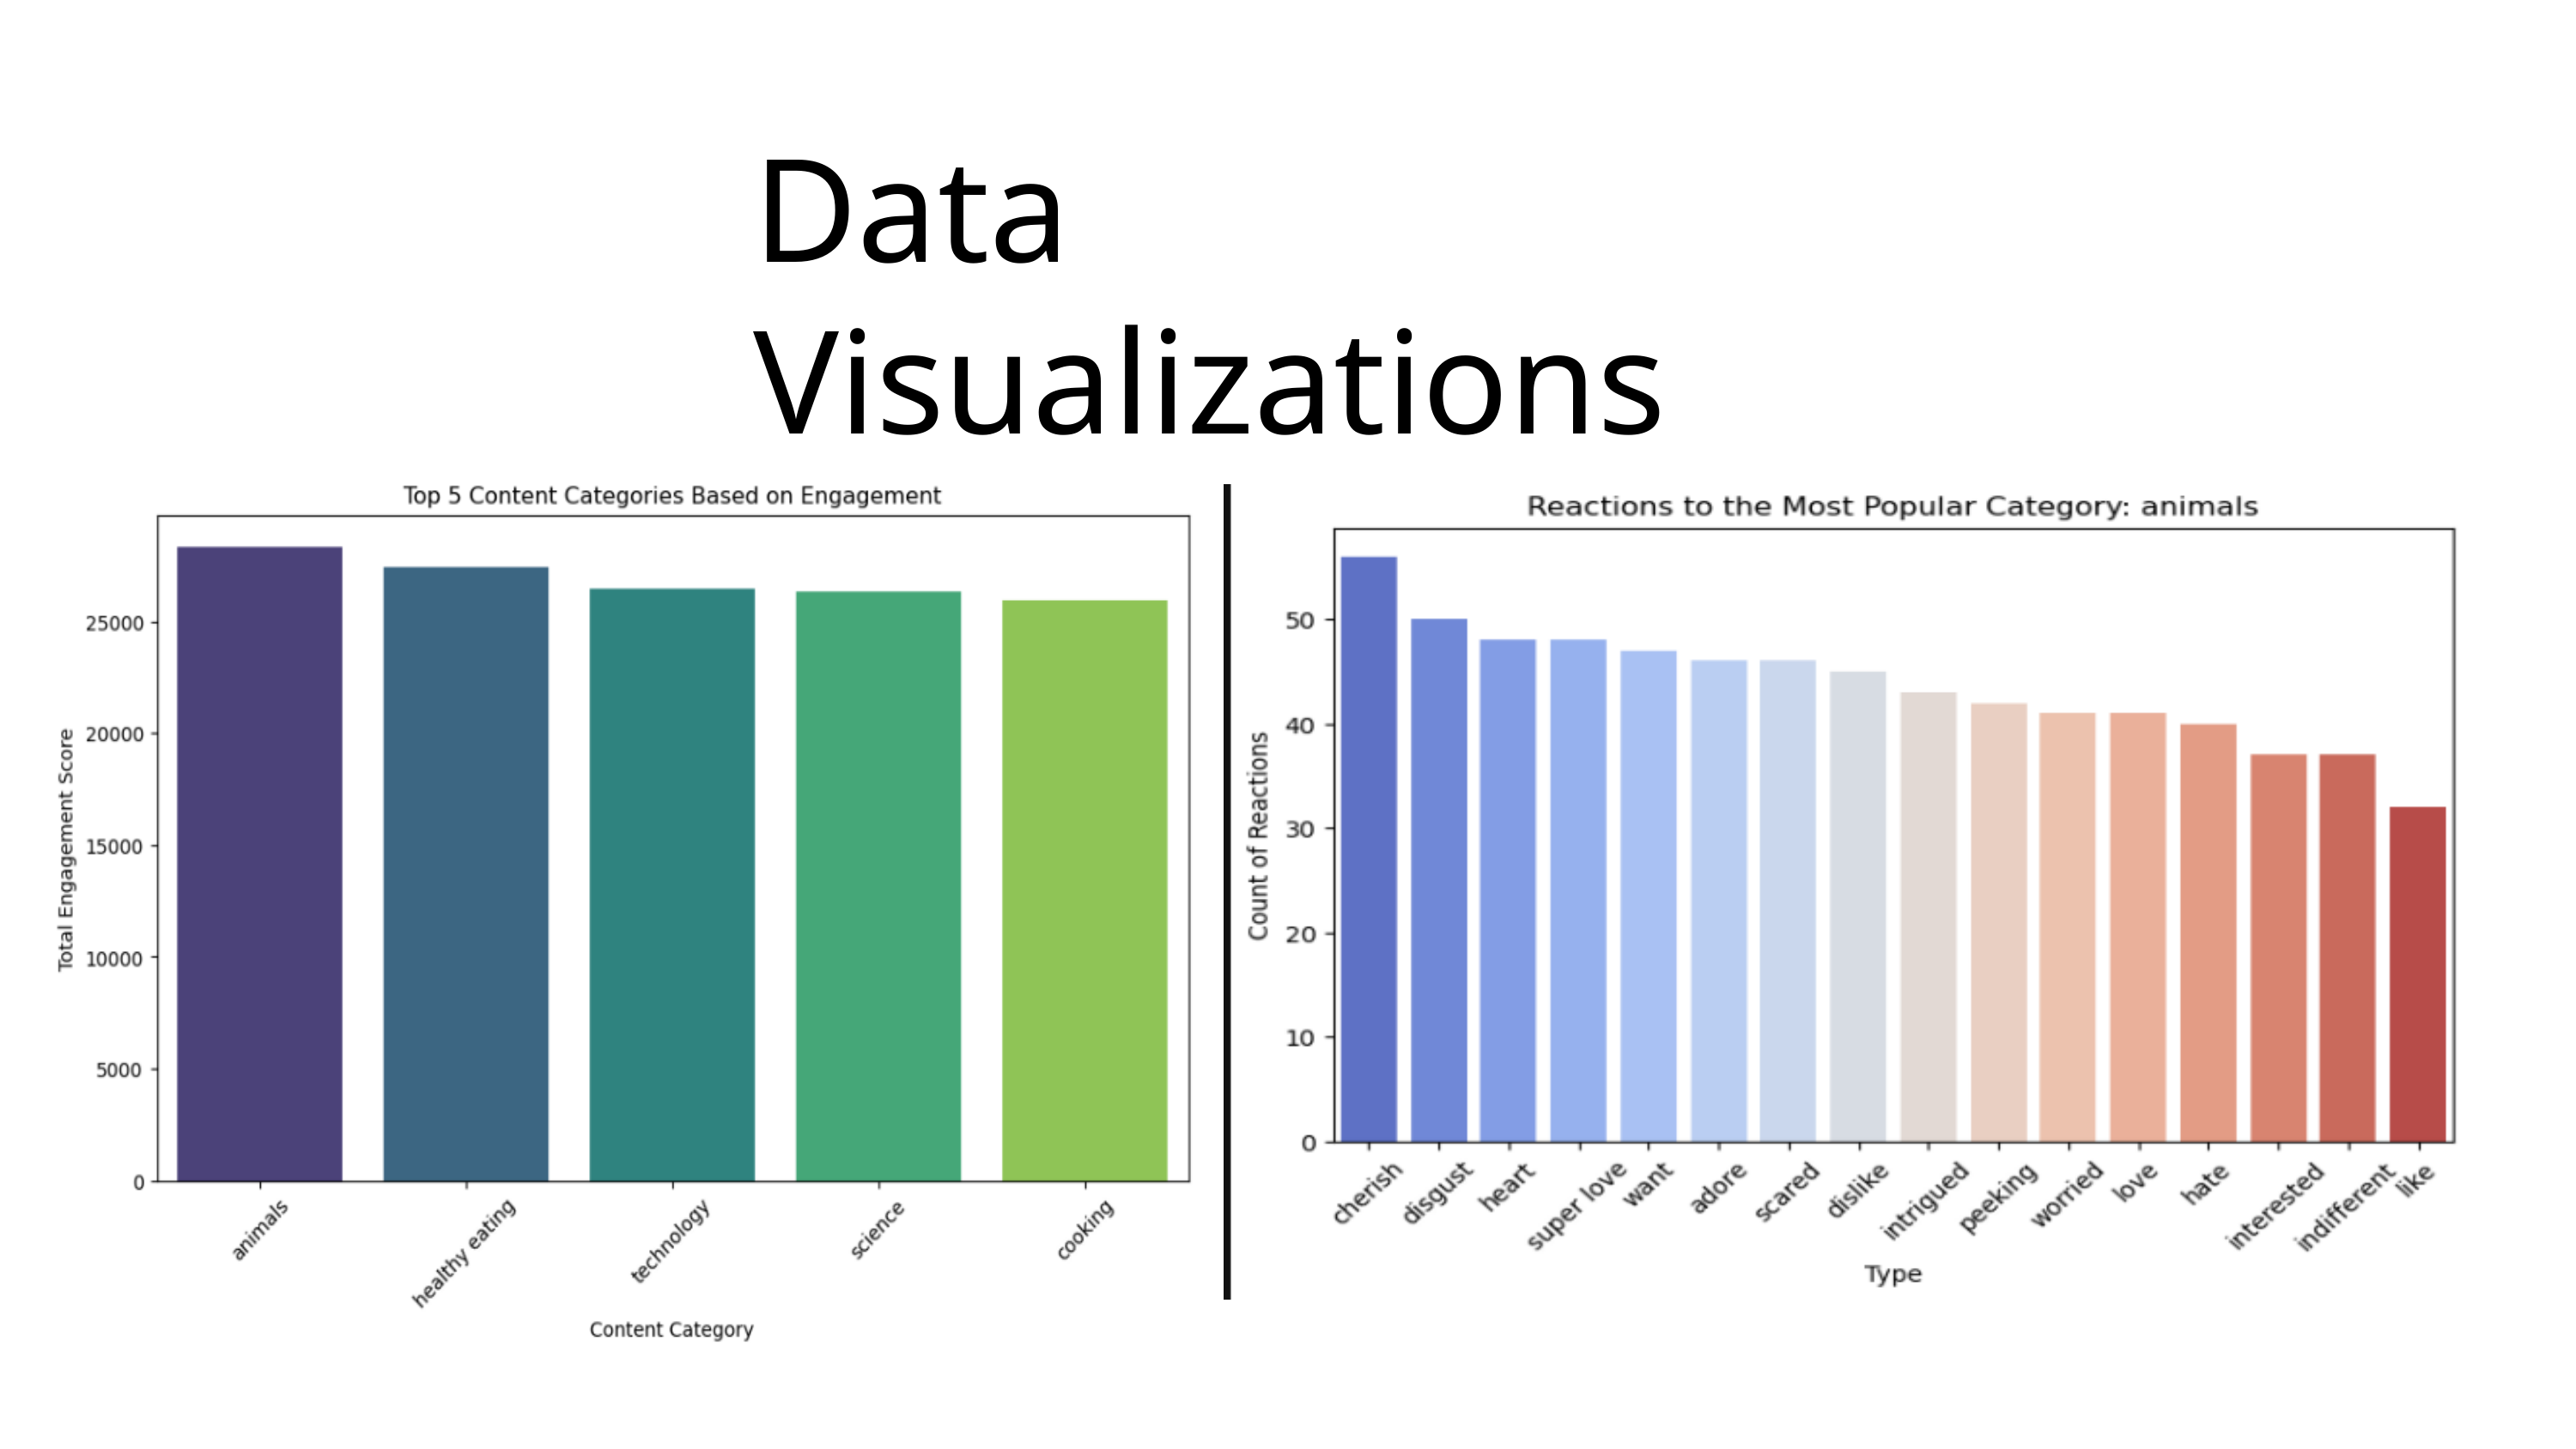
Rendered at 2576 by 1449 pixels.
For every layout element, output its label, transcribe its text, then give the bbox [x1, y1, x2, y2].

text_box Data Visualizations [740, 112, 1837, 518]
picture [1223, 483, 2468, 1300]
picture [47, 474, 1200, 1352]
